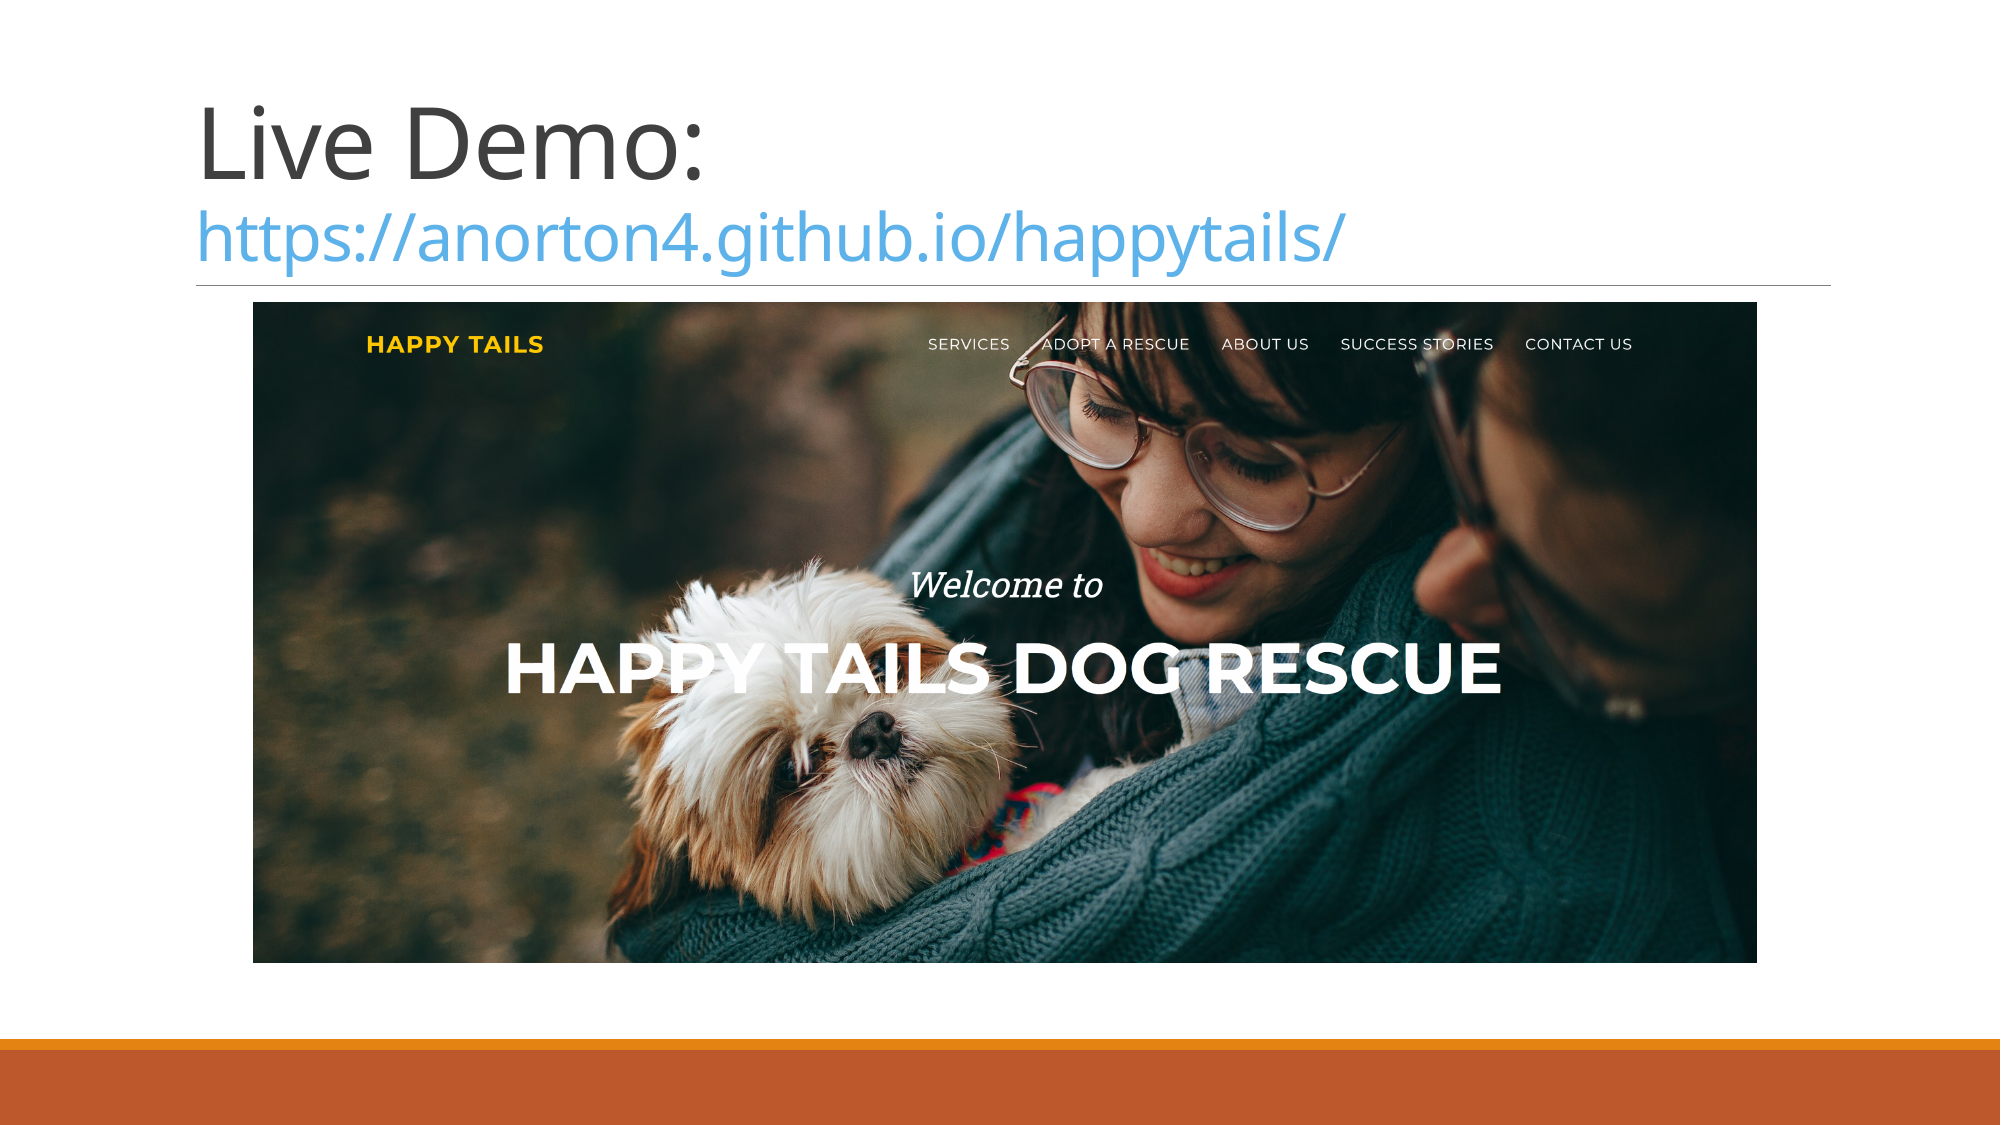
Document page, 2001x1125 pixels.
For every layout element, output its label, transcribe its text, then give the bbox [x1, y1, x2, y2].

title Live Demo: https://anorton4.github.io/happytails/ [180, 47, 1830, 285]
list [252, 302, 1758, 964]
